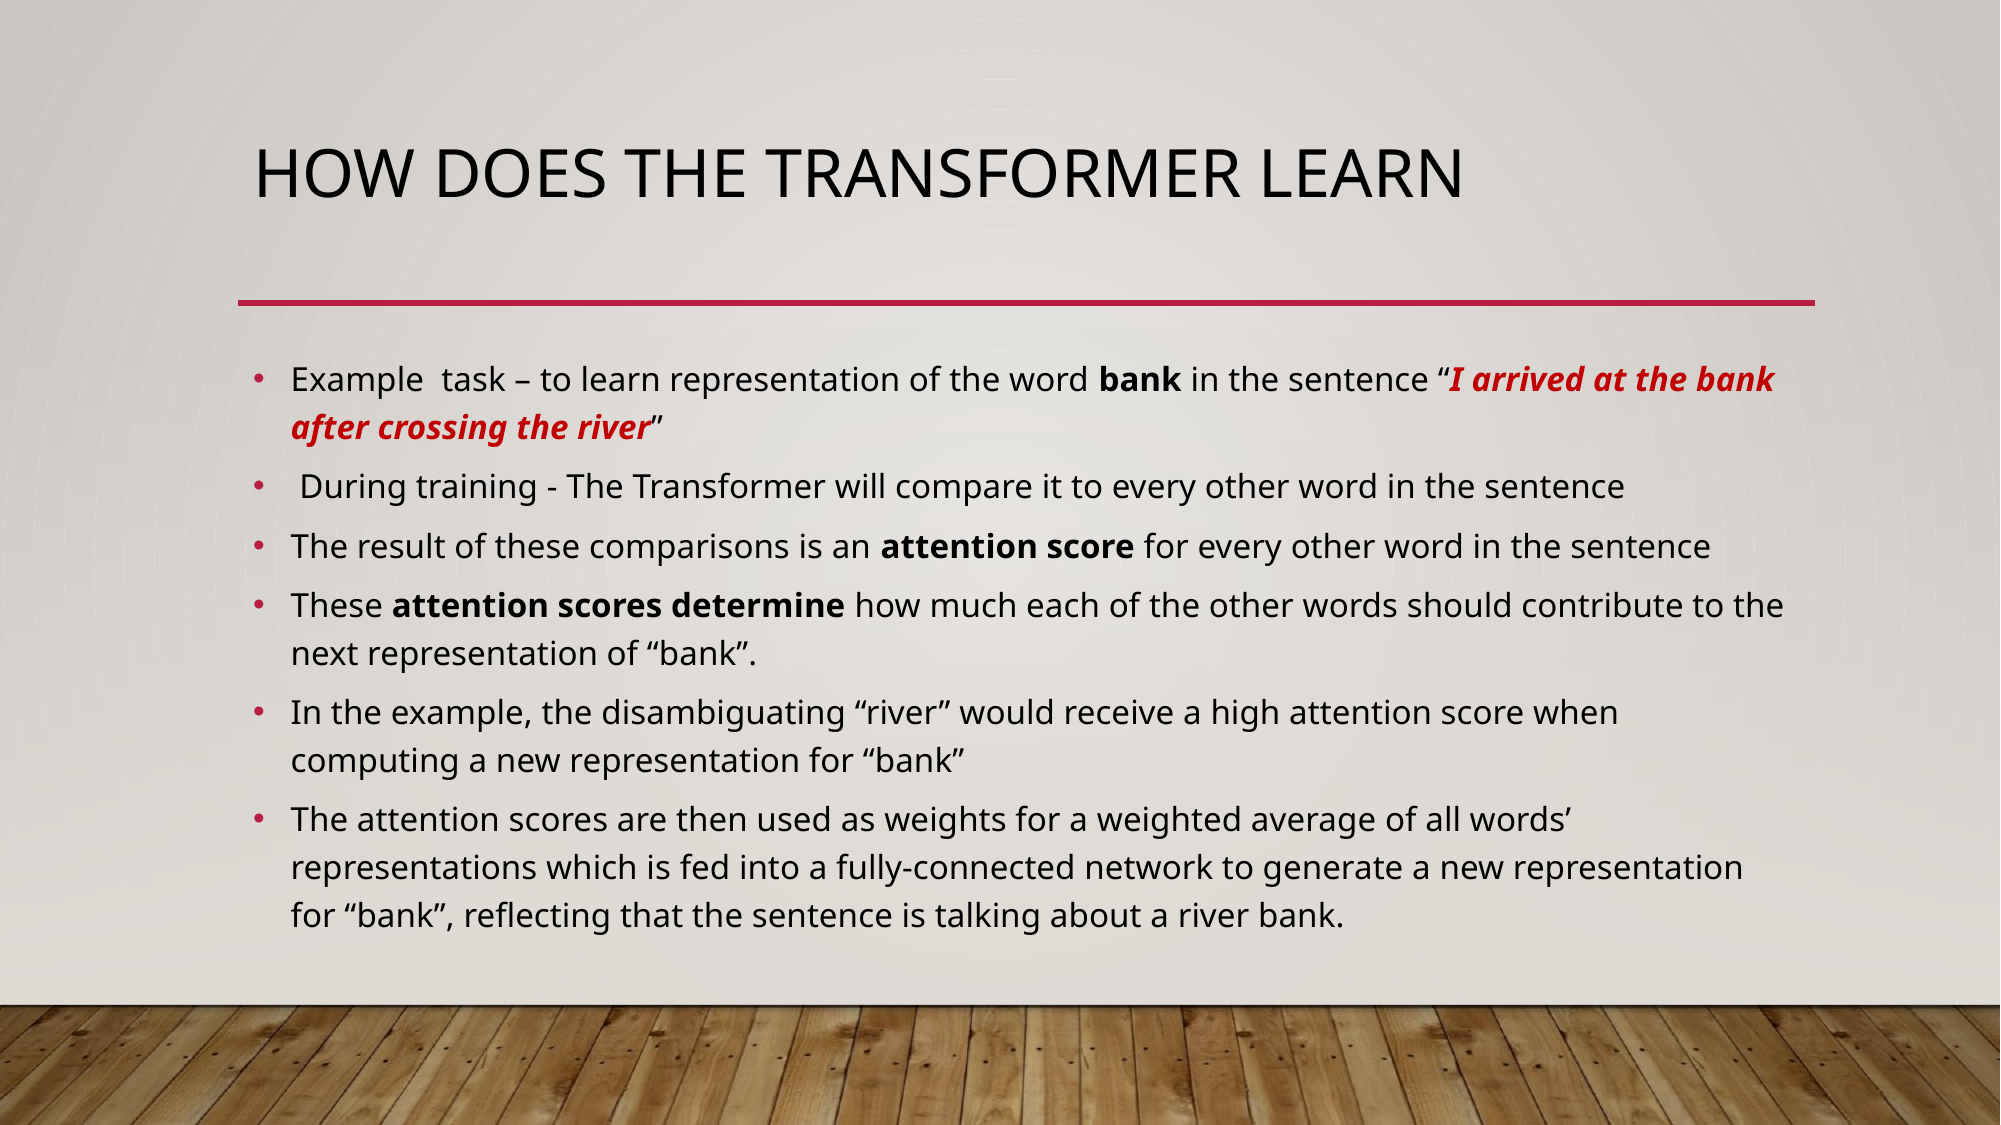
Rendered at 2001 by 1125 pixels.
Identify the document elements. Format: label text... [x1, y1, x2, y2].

title HOW DOES THE TRANSFORMER LEARN [238, 131, 1814, 304]
picture [0, 1005, 2000, 1125]
list Example task – to learn representation of the word bank in the sentence “I arrived at the bank after crossing the river” During training - The Transformer will compare it to every other word in the sentence The result of these comparisons is an attention score for every other word in the sentence These attention scores determine how much each of the other words should contribute to the next representation of “bank”. In the example, the disambiguating “river” would receive a high attention score when computing a new representation for “bank” The attention scores are then used as weights for a weighted average of all words’ representations which is fed into a fully-connected network to generate a new representation for “bank”, reflecting that the sentence is talking about a river bank. [238, 304, 1814, 944]
